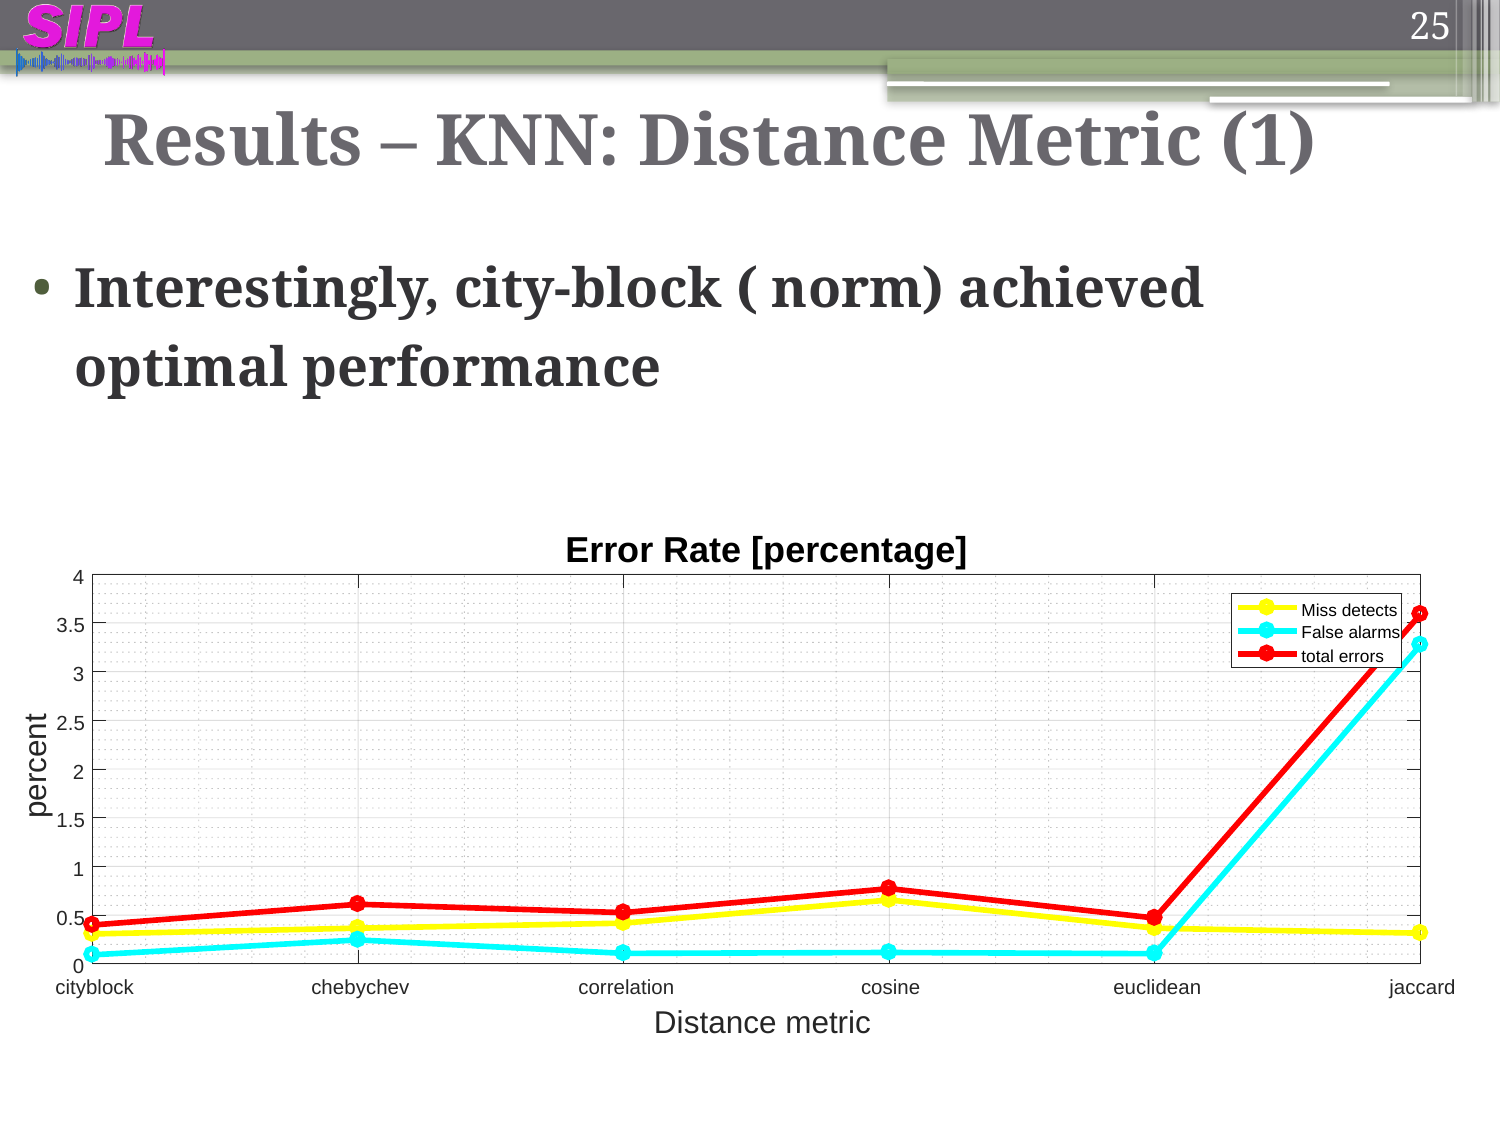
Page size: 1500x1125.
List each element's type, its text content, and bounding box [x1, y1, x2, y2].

picture [5, 0, 171, 79]
picture [0, 514, 1479, 1046]
text_box Results – KNN: Distance Metric (1) [88, 78, 1439, 197]
slide_number 25 [1341, 0, 1466, 61]
